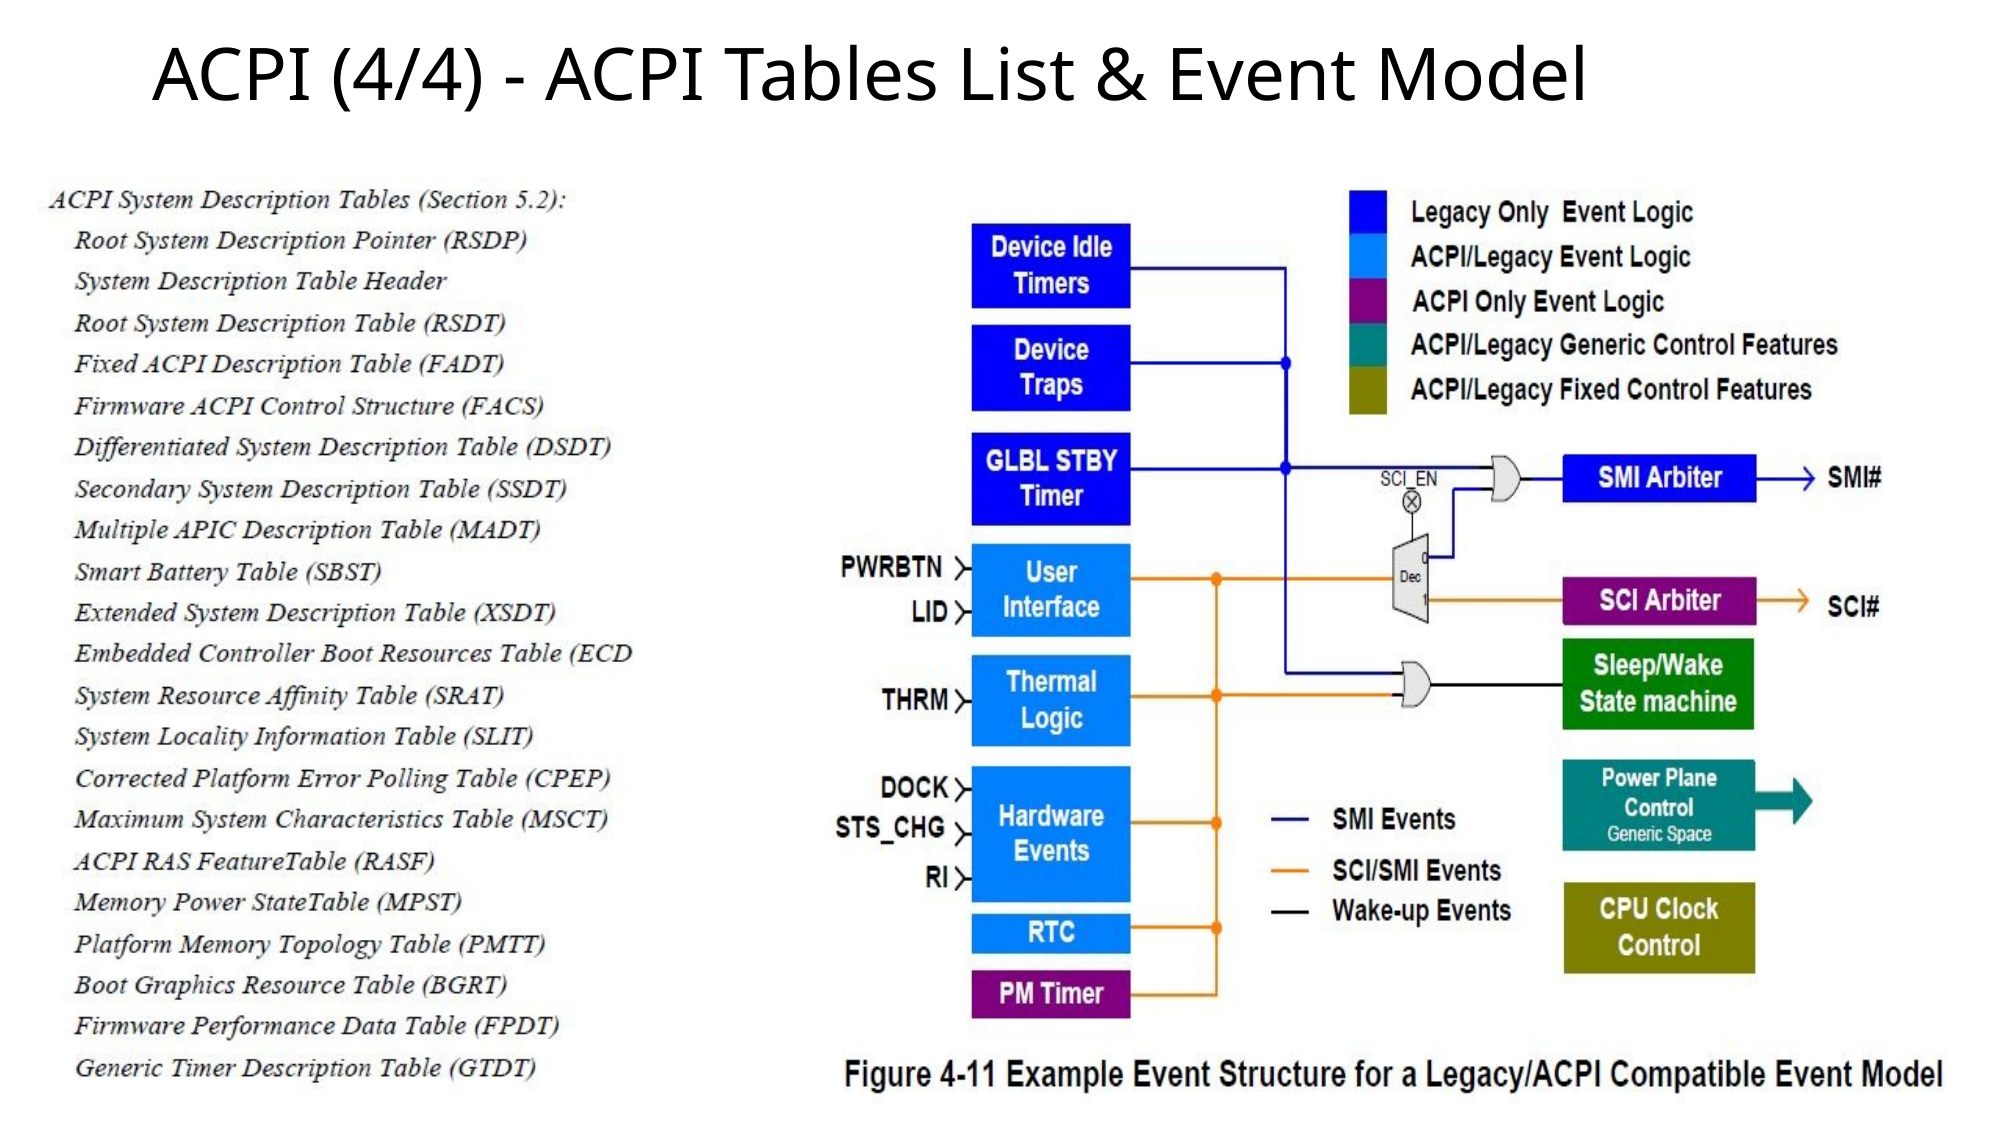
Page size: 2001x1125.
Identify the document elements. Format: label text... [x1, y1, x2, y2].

picture [25, 177, 634, 1097]
title ACPI (4/4) - ACPI Tables List & Event Model [137, 29, 1863, 124]
picture [821, 136, 1978, 1105]
